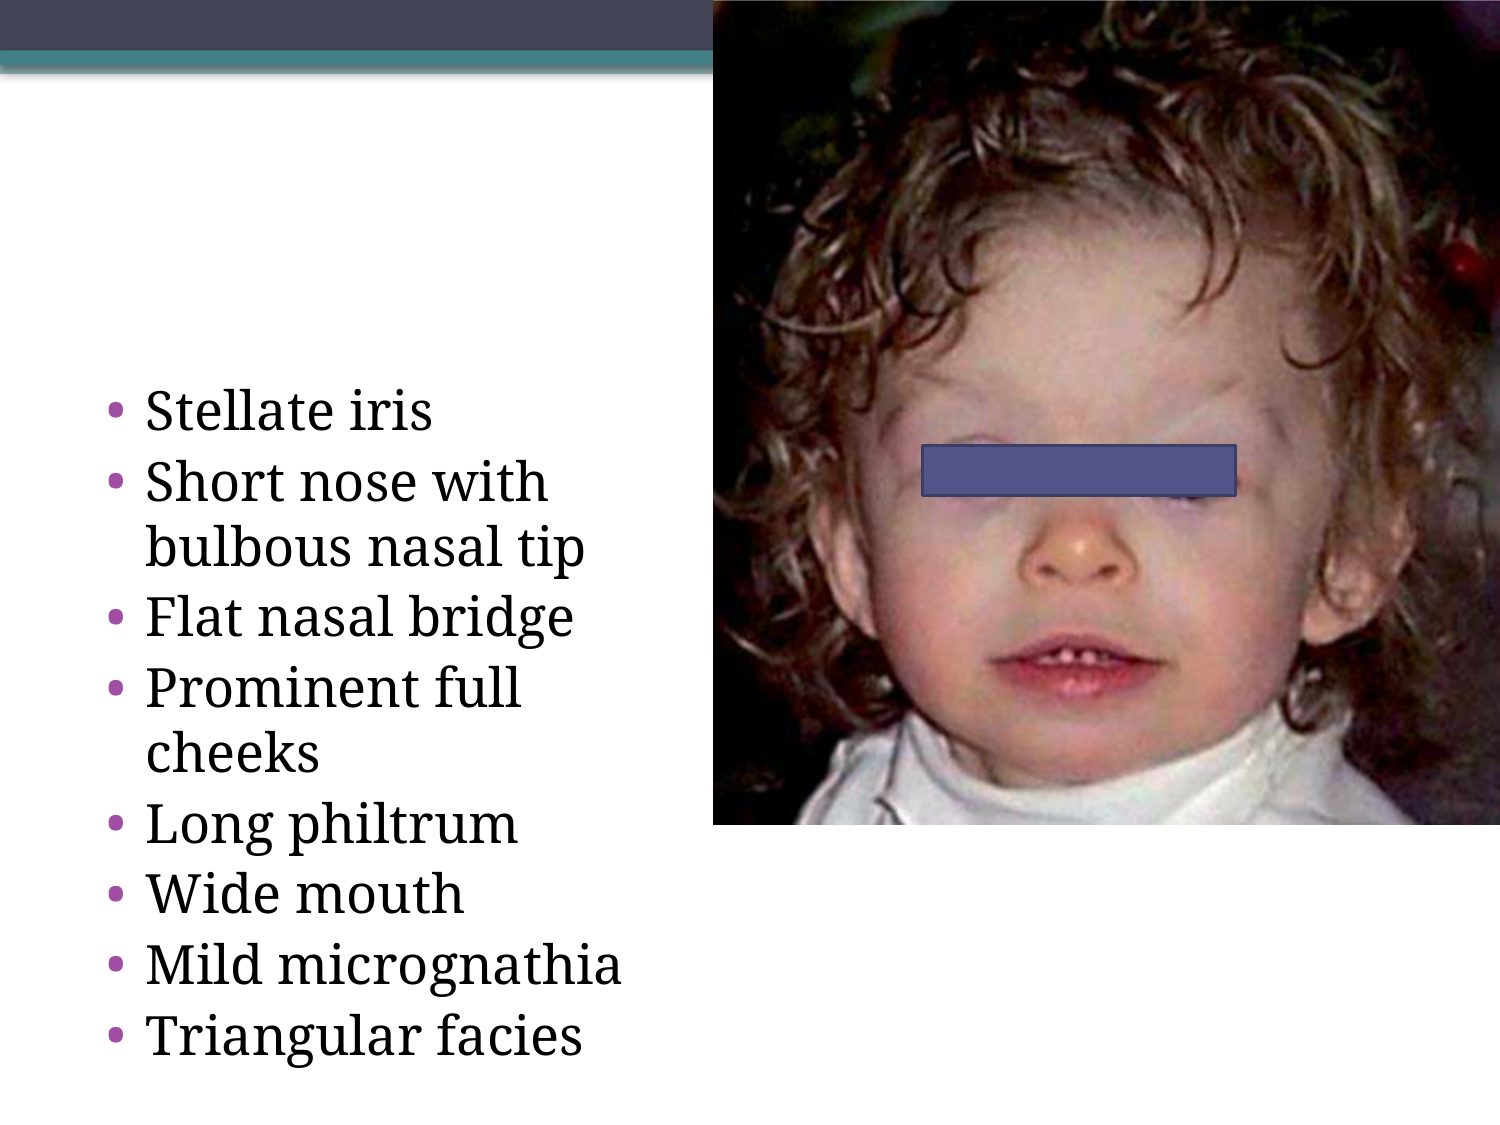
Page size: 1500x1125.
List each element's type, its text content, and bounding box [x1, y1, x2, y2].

list Stellate iris Short nose with bulbous nasal tip Flat nasal bridge Prominent full cheeks Long philtrum Wide mouth Mild micrognathia Triangular facies [75, 369, 688, 1079]
picture [713, 0, 1500, 826]
